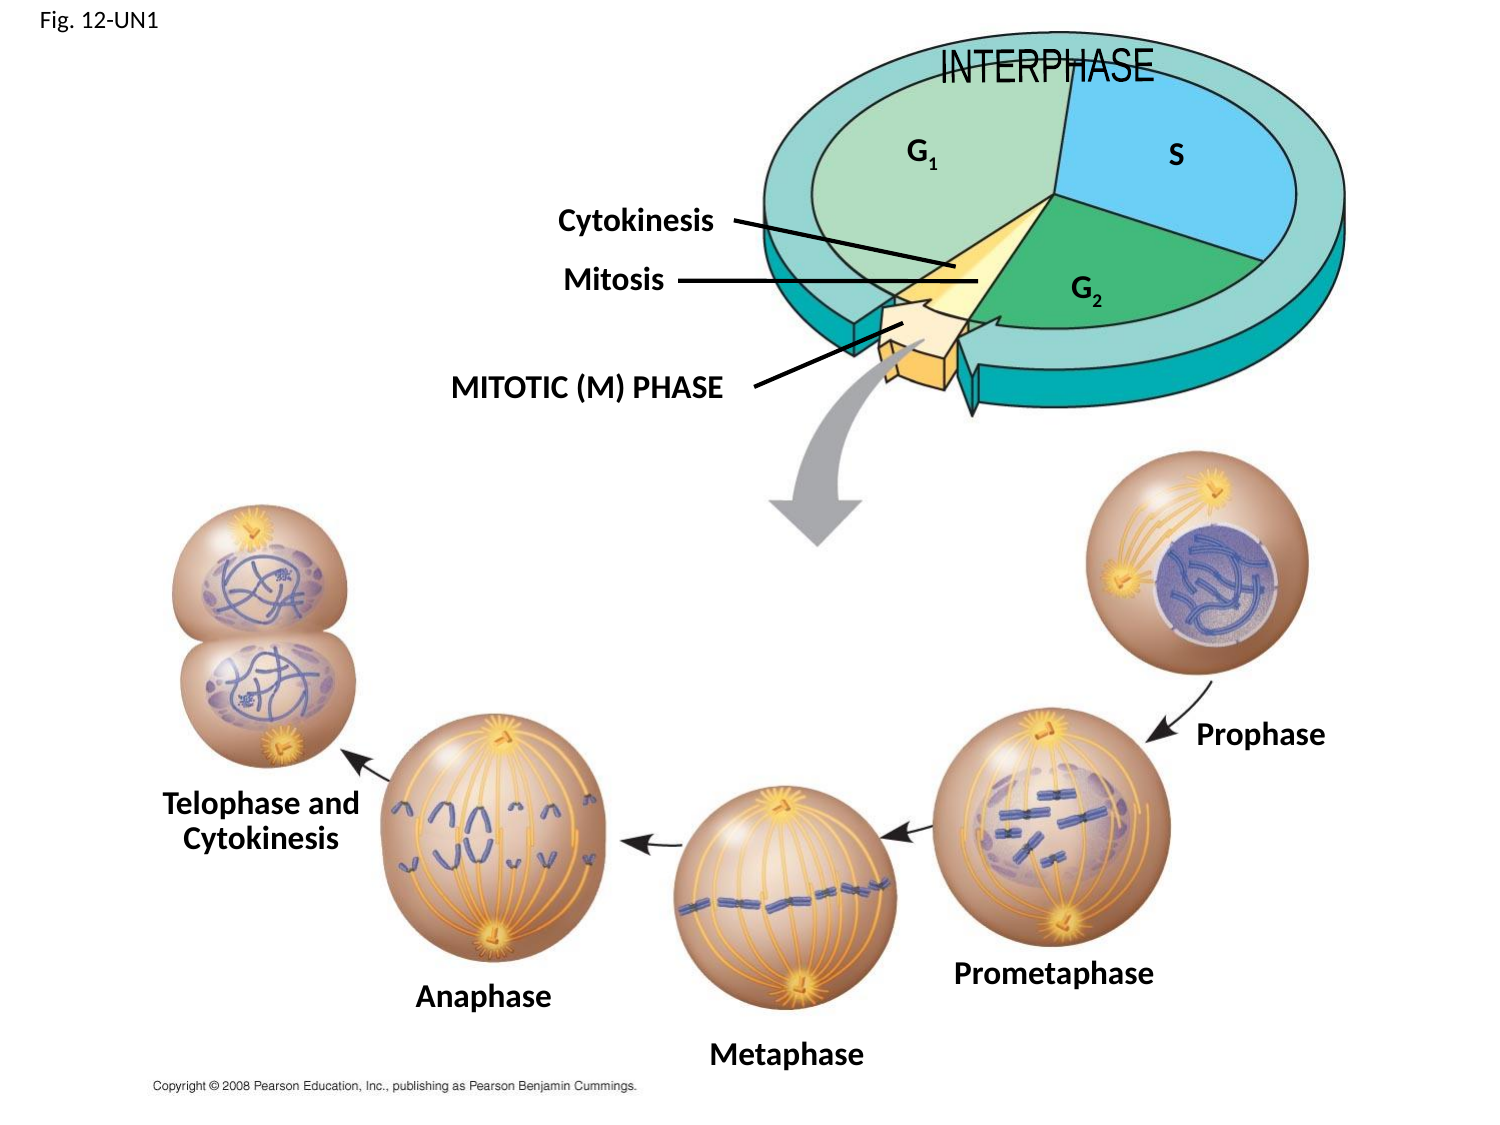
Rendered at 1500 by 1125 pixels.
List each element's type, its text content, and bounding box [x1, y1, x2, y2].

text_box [753, 322, 904, 388]
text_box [733, 220, 956, 267]
picture [147, 23, 1353, 1102]
text_box Fig. 12-UN1 [24, 0, 350, 50]
